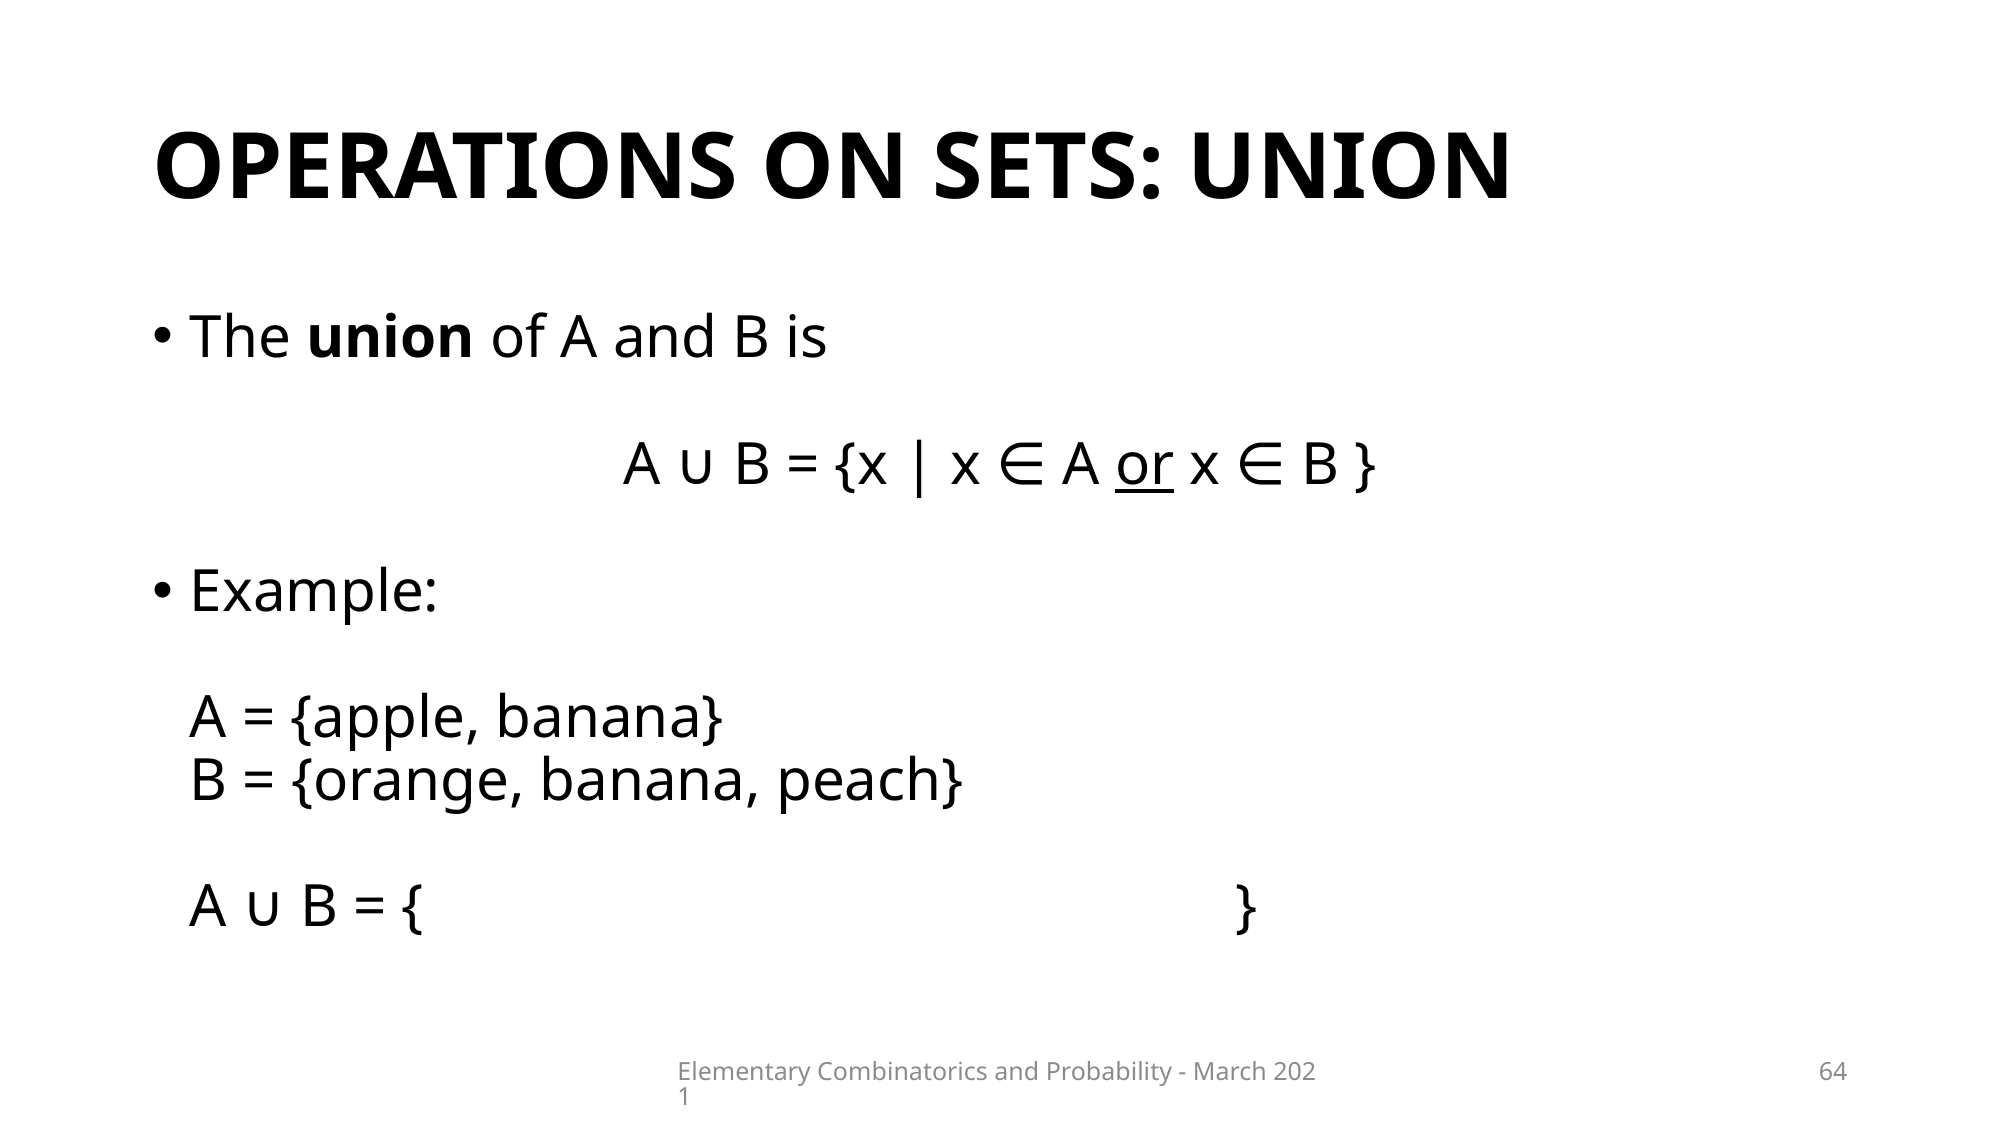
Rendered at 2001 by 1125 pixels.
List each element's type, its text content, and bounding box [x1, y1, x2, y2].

title OPERATIONS ON SETS: UNION [137, 59, 1863, 278]
footer Elementary Combinatorics and Probability - March 2021 [662, 1042, 1338, 1103]
list The union of A and B is A ∪ B = {x | x ∈ A or x ∈ B } Example: A = {apple, banana} B = {orange, banana, peach} A ∪ B = {apple, banana, orange, peach} [137, 299, 1863, 1014]
slide_number 64 [1412, 1042, 1863, 1103]
